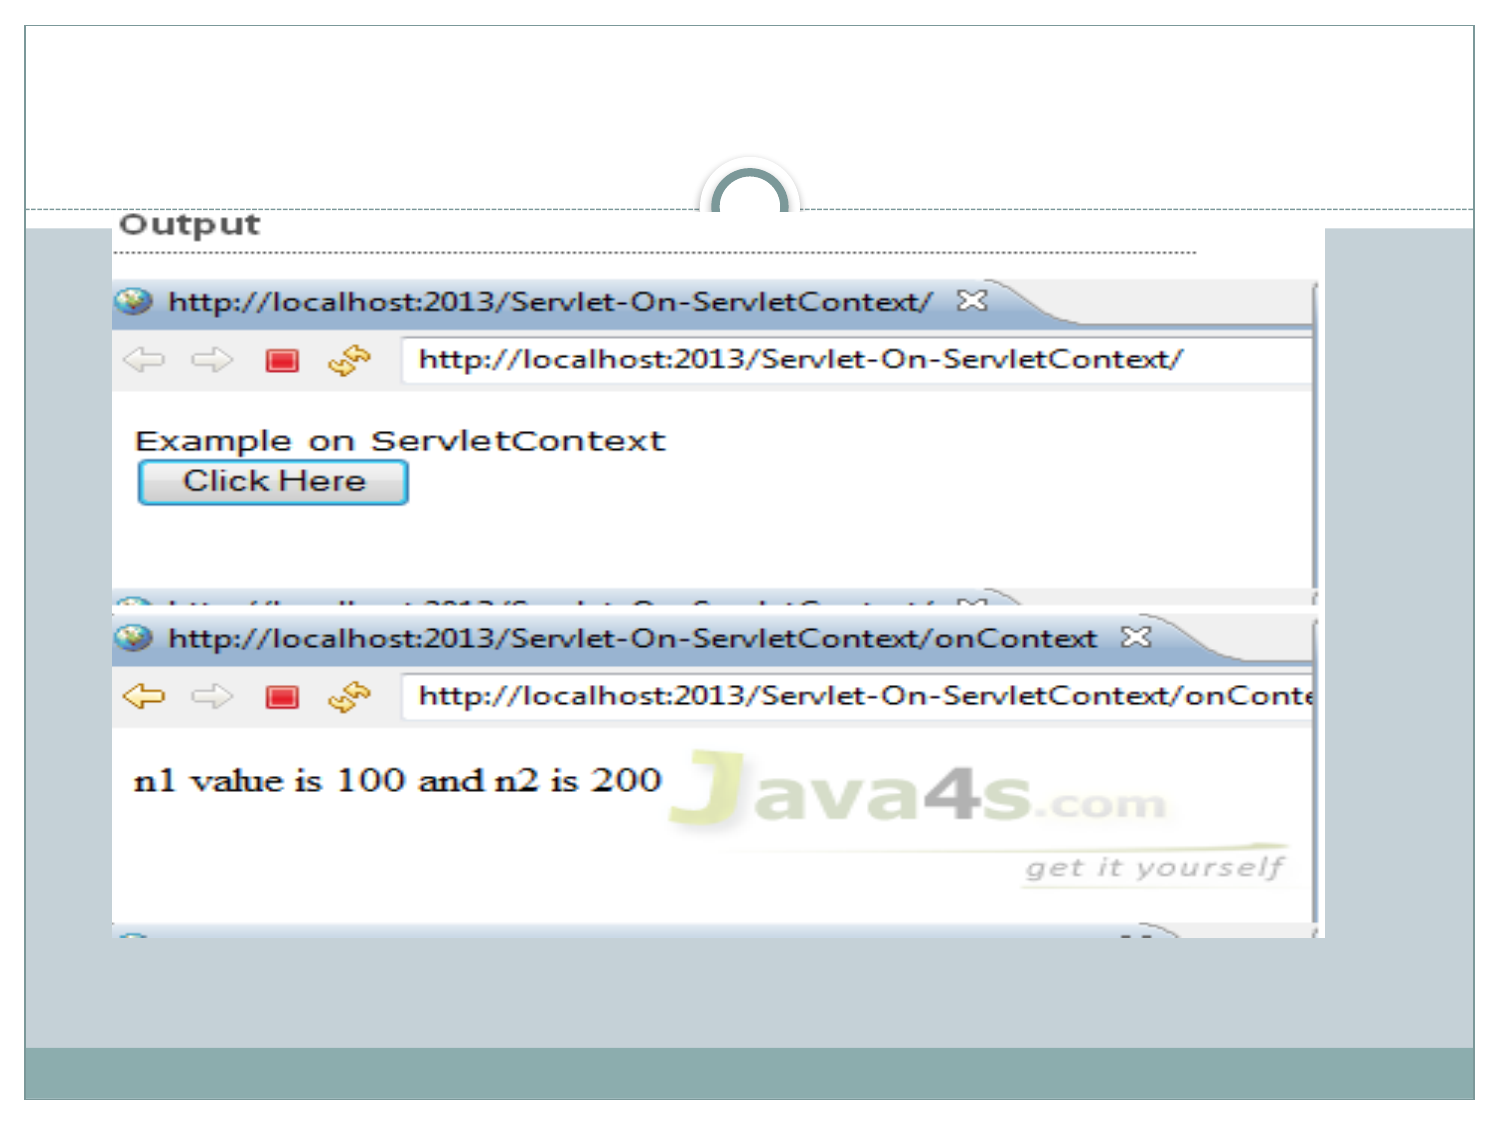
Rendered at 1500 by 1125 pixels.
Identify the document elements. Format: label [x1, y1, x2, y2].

picture [112, 212, 1326, 938]
